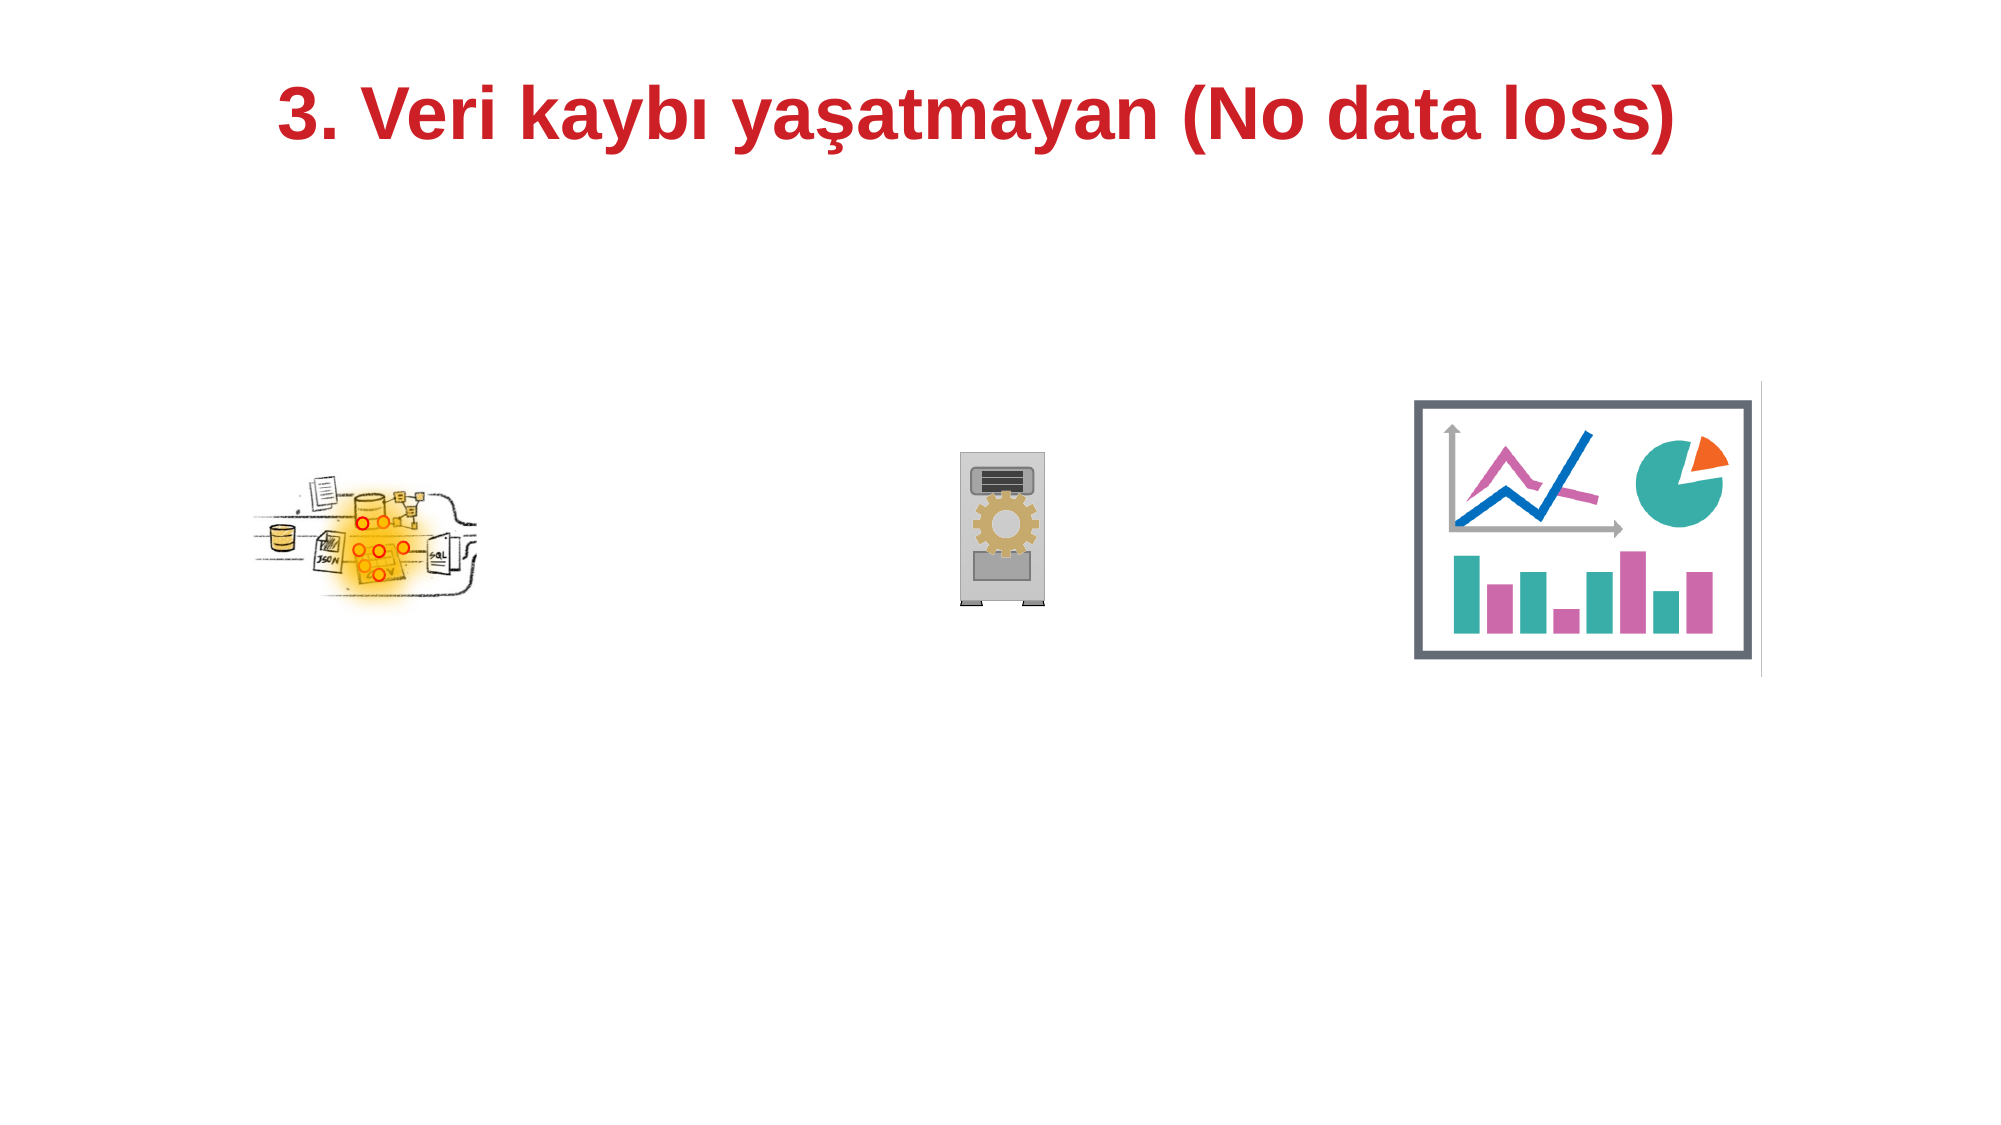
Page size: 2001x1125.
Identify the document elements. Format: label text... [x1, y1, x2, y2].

title 3. Veri kaybı yaşatmayan (No data loss) [108, 39, 1847, 164]
picture [1402, 381, 1762, 677]
picture [971, 489, 1041, 559]
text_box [960, 452, 1045, 606]
text_box [1002, 101, 1770, 189]
picture [252, 470, 477, 601]
